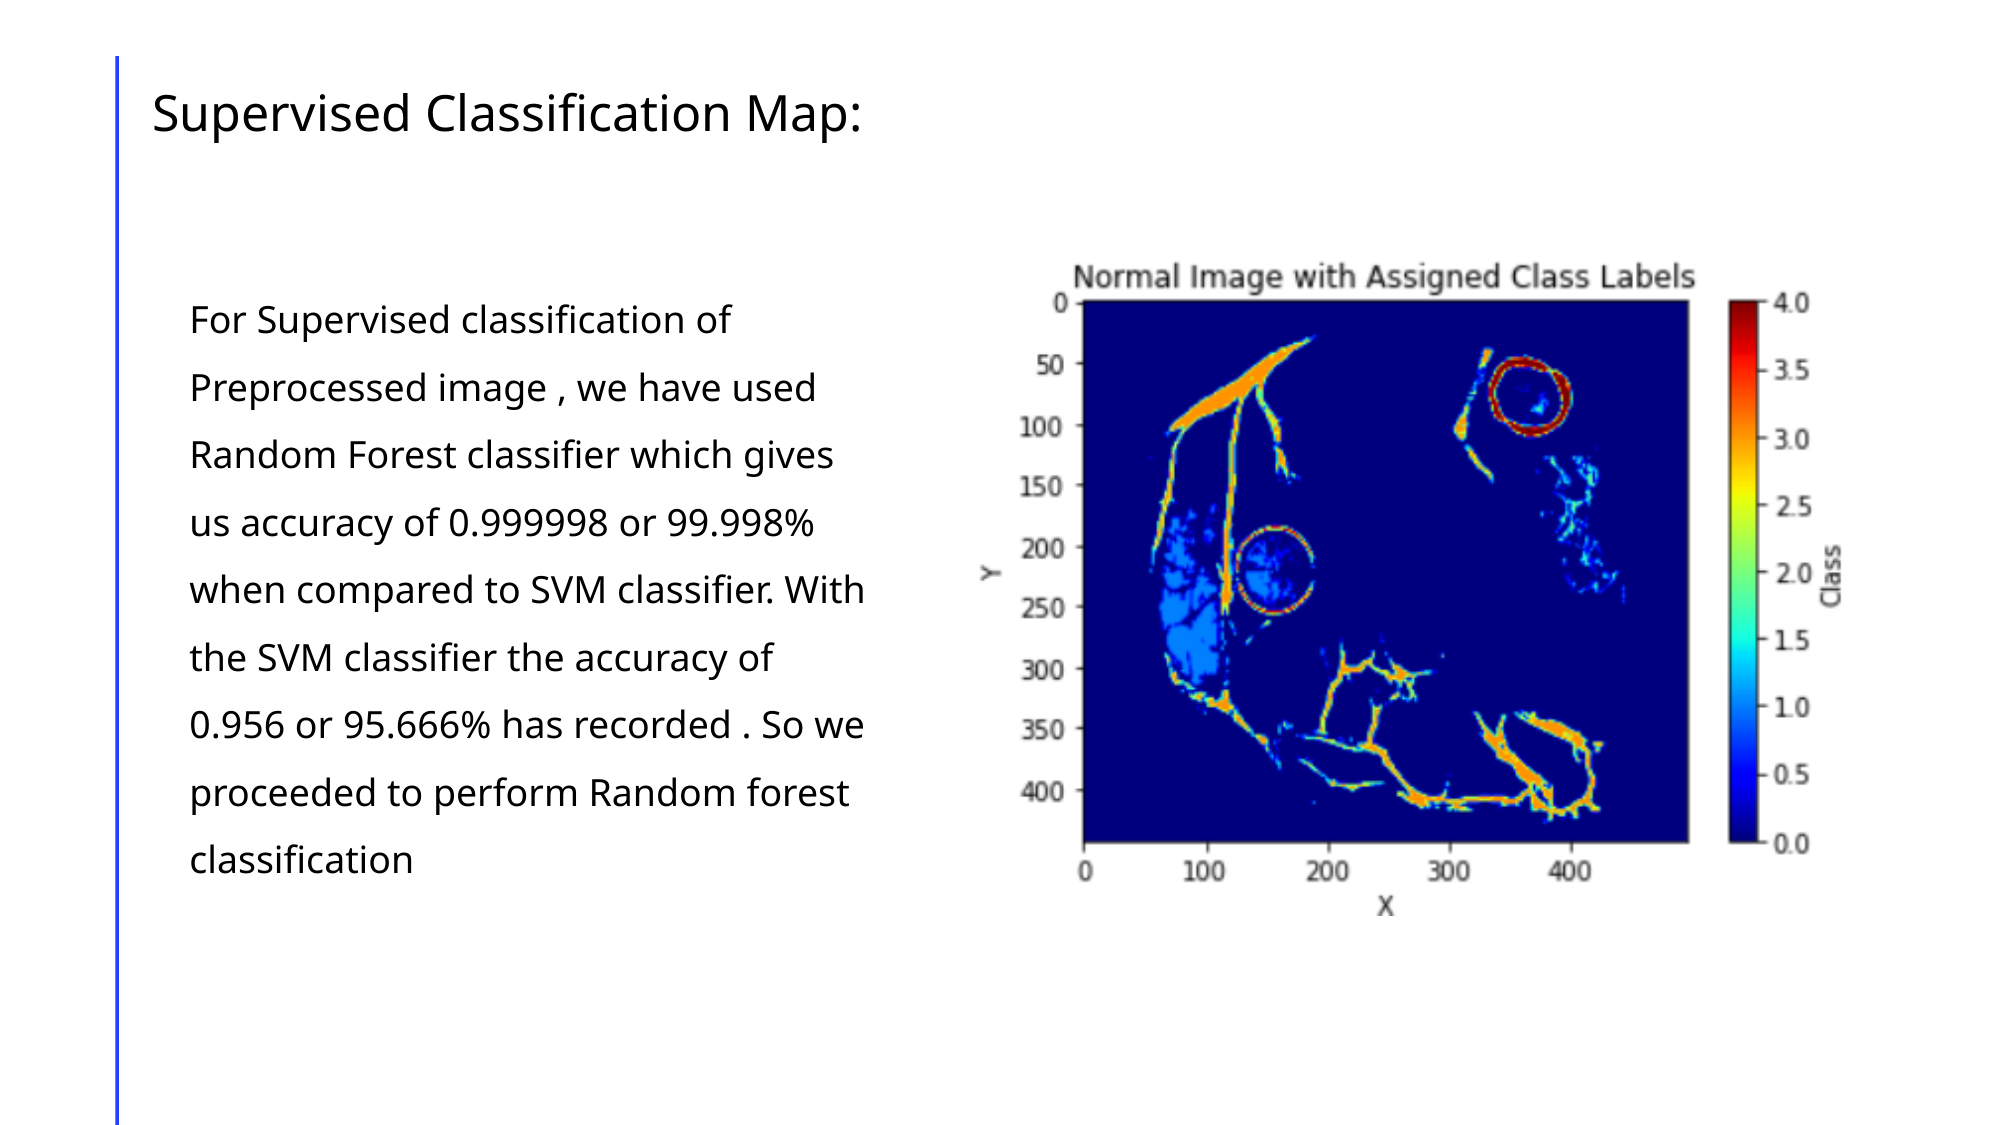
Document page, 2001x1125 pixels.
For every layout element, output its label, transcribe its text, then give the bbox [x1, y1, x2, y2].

text_box For Supervised classification of Preprocessed image , we have used Random Forest classifier which gives us accuracy of 0.999998 or 99.998% when compared to SVM classifier. With the SVM classifier the accuracy of 0.956 or 95.666% has recorded . So we proceeded to perform Random forest classification [174, 266, 888, 889]
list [945, 238, 1863, 916]
title Supervised Classification Map: [137, 59, 1863, 171]
